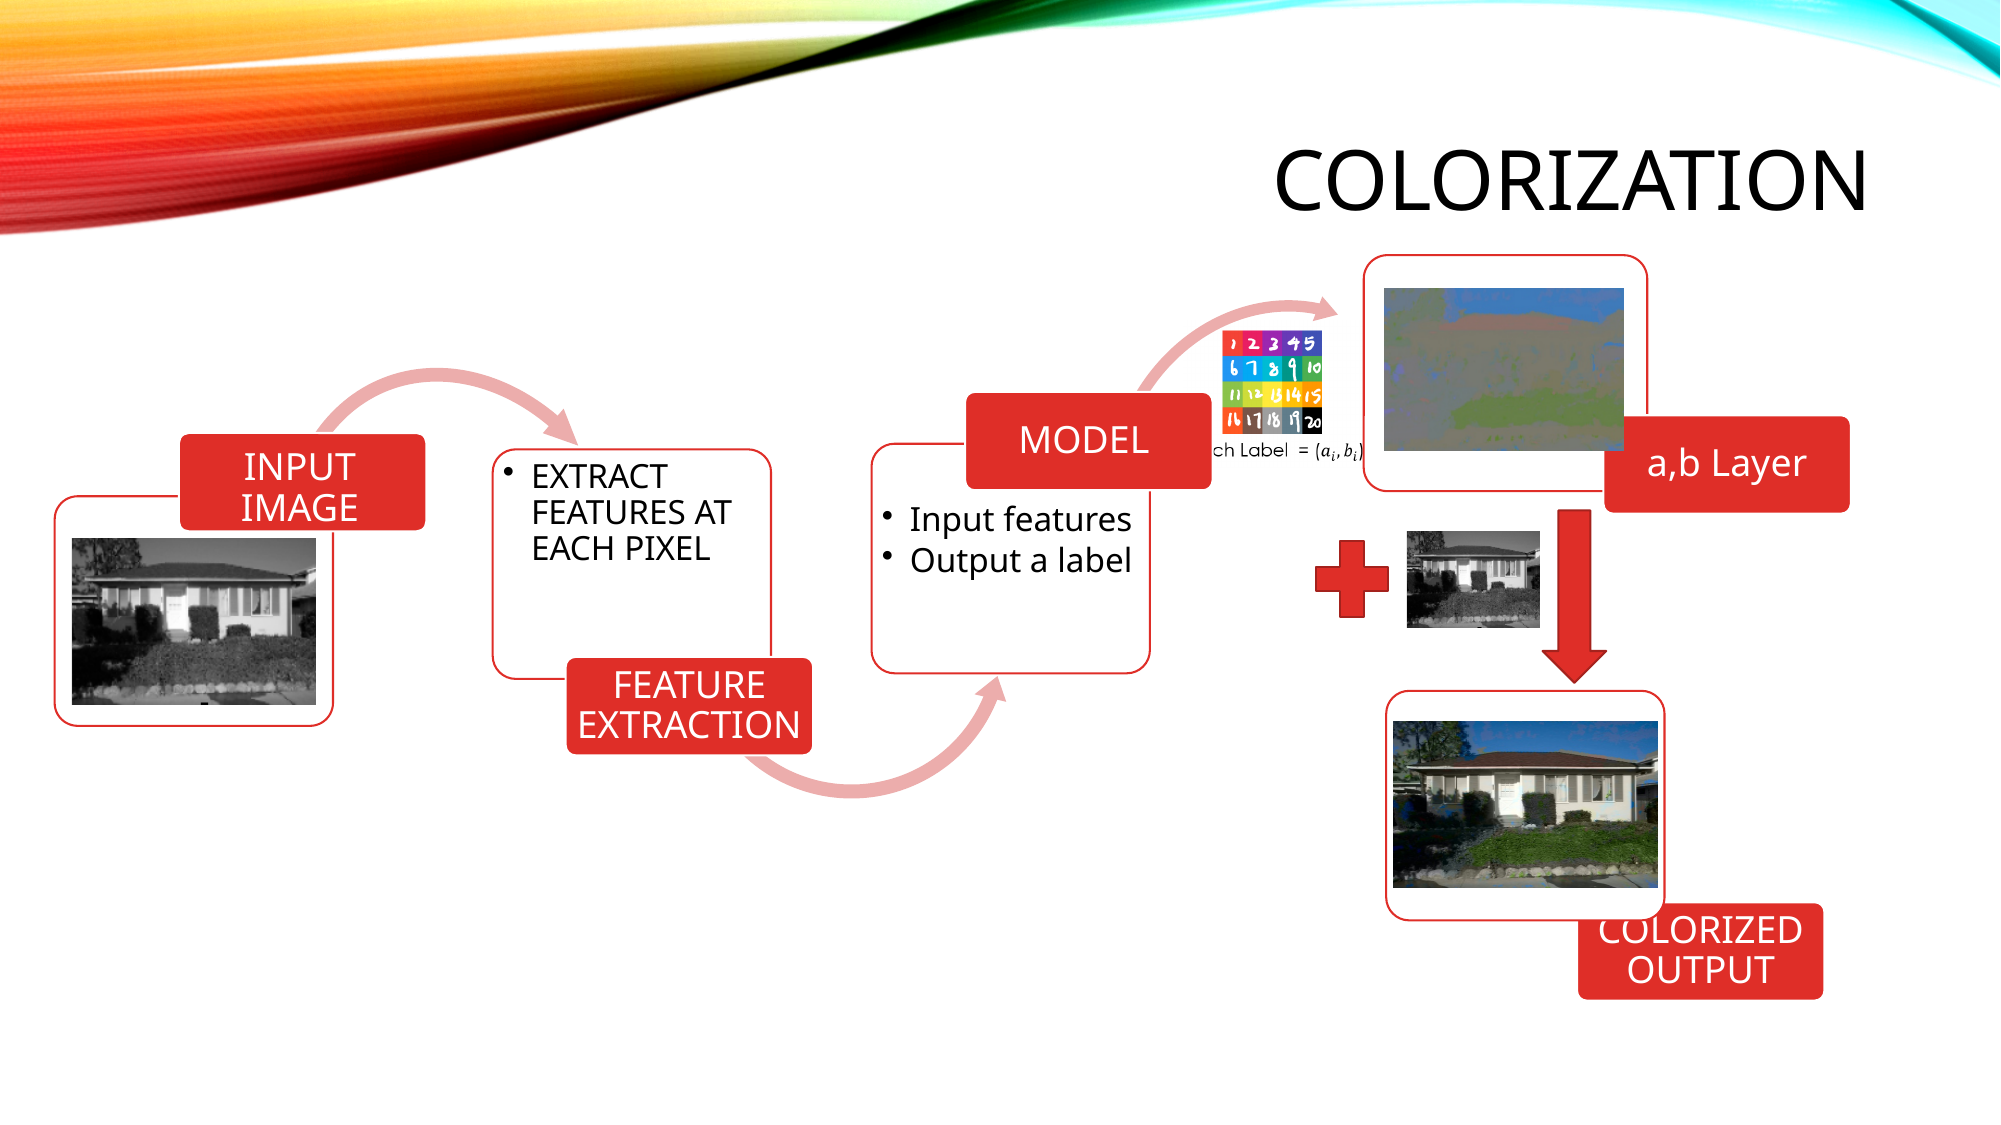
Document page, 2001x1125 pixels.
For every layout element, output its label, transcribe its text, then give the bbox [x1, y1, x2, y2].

picture [0, 0, 2000, 237]
text_box a,b Layer [1825, 414, 1852, 515]
title COLORIZATION [474, 77, 1888, 290]
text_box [54, 254, 1825, 1001]
picture [1384, 288, 1624, 451]
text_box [1385, 690, 1665, 921]
